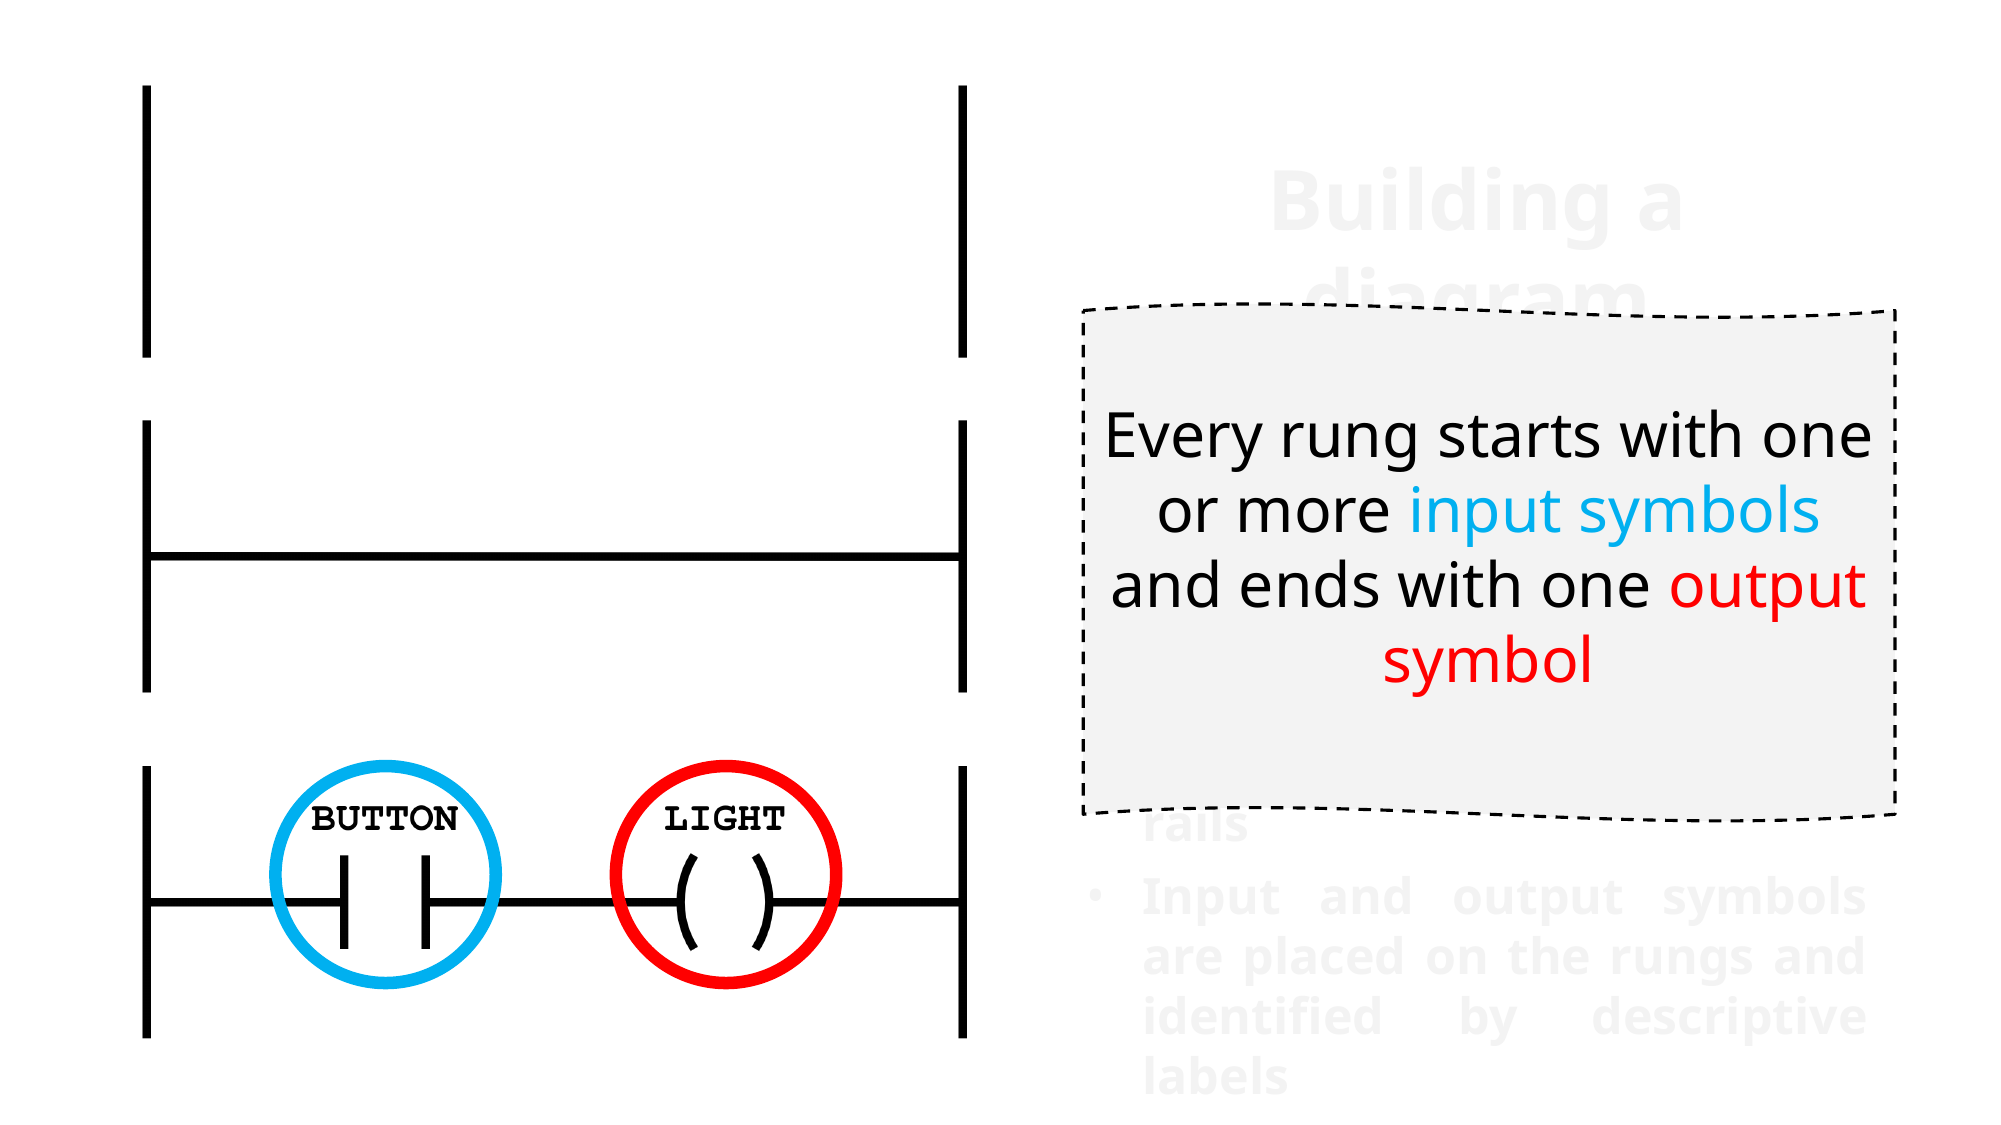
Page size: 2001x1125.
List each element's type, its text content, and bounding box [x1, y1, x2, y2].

picture [139, 81, 972, 1044]
text_box Building a diagram A diagram starts with two vertical lines called power rails, between which circuits are connected One or more horizontal lines (rungs) are added connecting the two power rails Input and output symbols are placed on the rungs and identified by descriptive labels [1071, 139, 1883, 672]
text_box Every rung starts with one or more input symbols and ends with one output symbol [1083, 303, 1895, 821]
